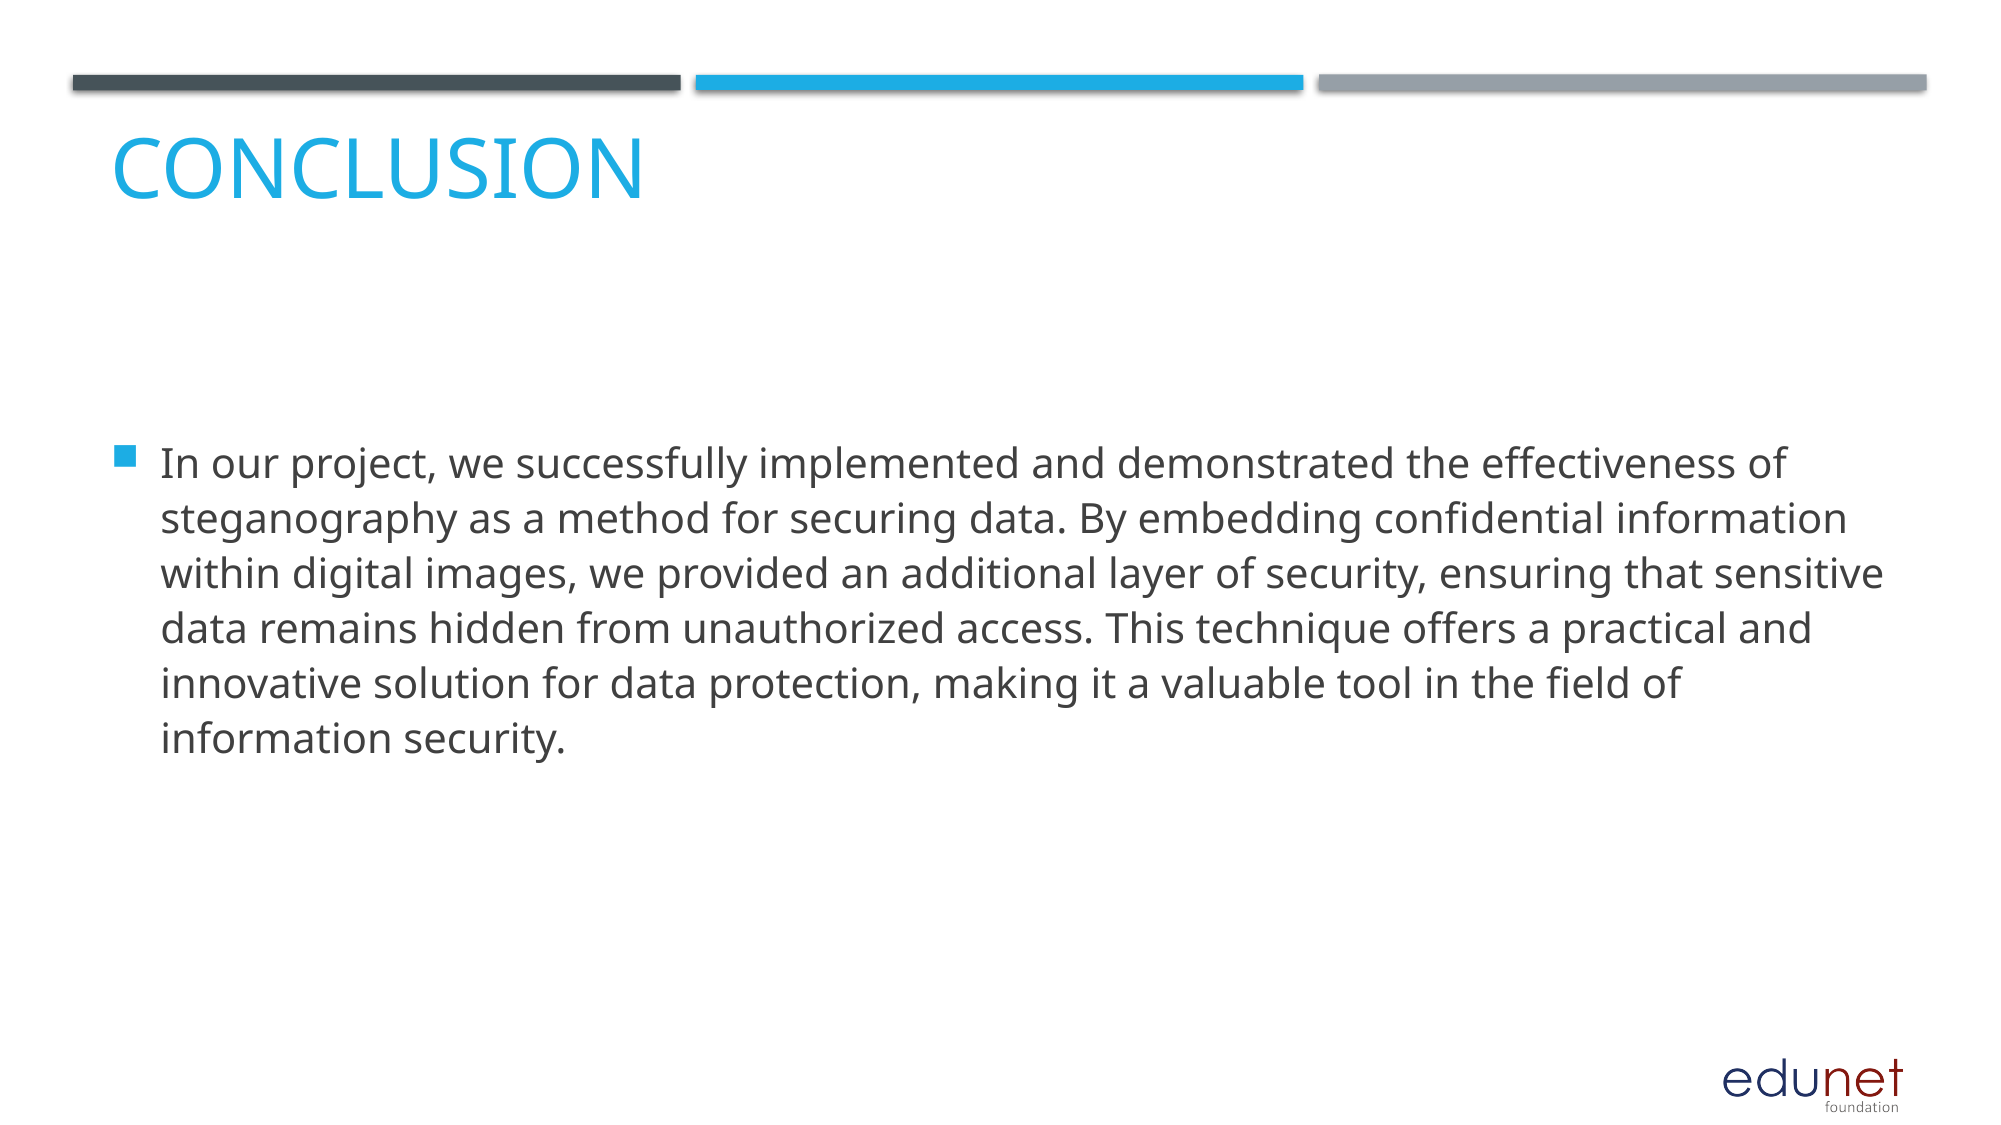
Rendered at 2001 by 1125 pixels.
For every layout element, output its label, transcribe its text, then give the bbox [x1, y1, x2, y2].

list In our project, we successfully implemented and demonstrated the effectiveness of steganography as a method for securing data. By embedding confidential information within digital images, we provided an additional layer of security, ensuring that sensitive data remains hidden from unauthorized access. This technique offers a practical and innovative solution for data protection, making it a valuable tool in the field of information security. [95, 213, 1905, 981]
title Conclusion [95, 135, 1905, 213]
picture [1719, 1056, 1905, 1116]
